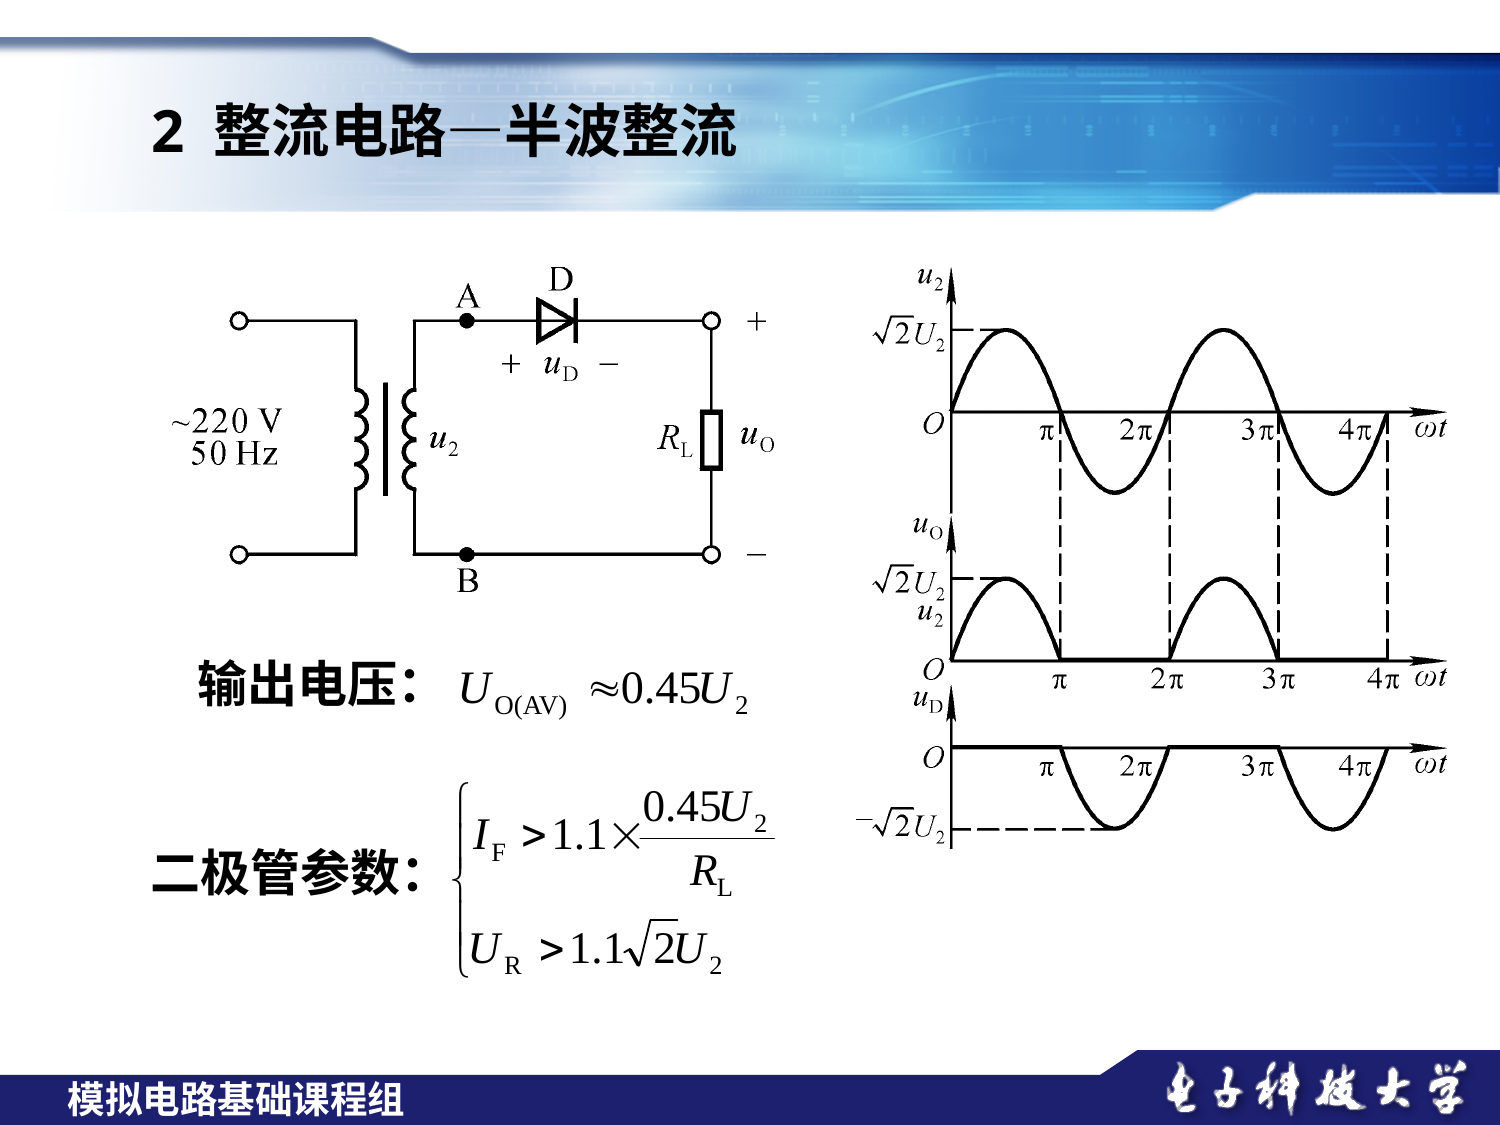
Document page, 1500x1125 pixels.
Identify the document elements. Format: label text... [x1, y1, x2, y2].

picture [0, 37, 1500, 213]
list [170, 266, 774, 592]
title 2 整流电路—半波整流 [74, 82, 1413, 176]
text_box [454, 656, 756, 731]
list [855, 266, 1448, 849]
text_box 二极管参数： [135, 834, 425, 909]
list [430, 774, 786, 987]
text_box 输出电压： [183, 645, 467, 720]
